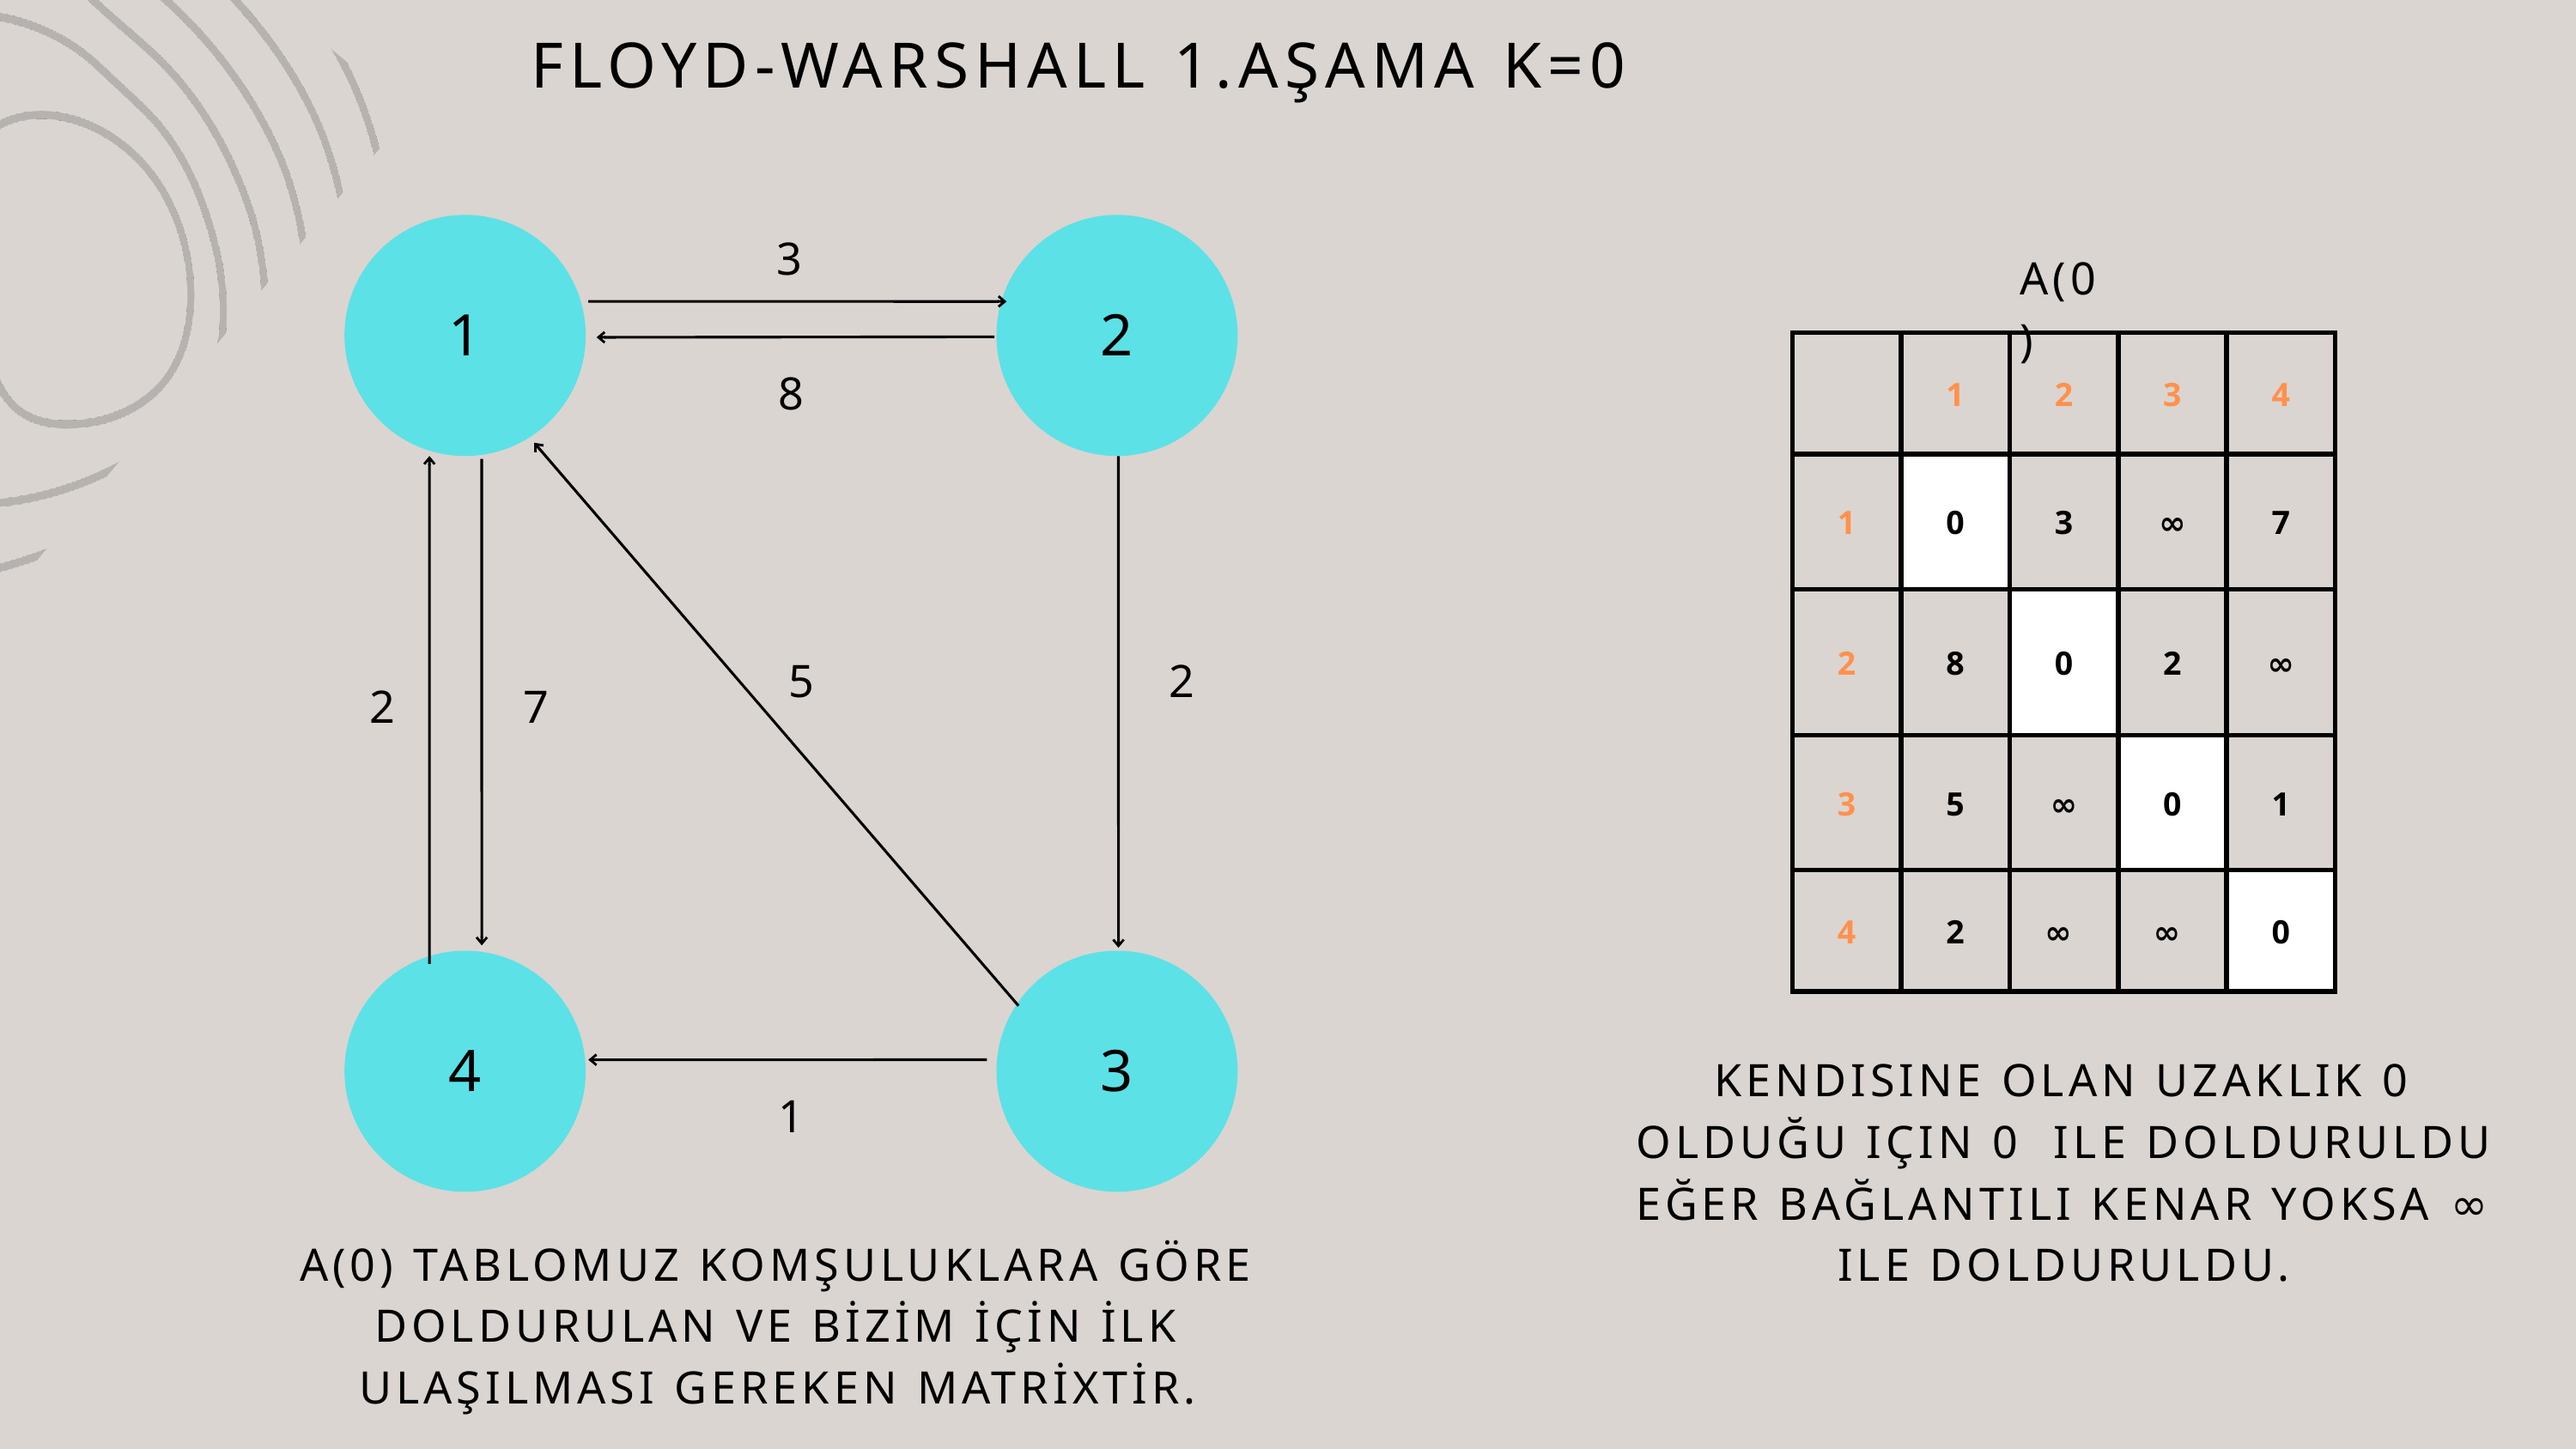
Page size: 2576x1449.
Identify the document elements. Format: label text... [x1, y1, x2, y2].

table_cell 5 [1904, 737, 2008, 868]
table_cell ∞ [2121, 457, 2224, 587]
text_box [0, 0, 409, 605]
table_header 2 [2012, 335, 2116, 452]
table_cell 1 [2229, 737, 2333, 868]
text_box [343, 215, 586, 457]
table_cell 2 [1795, 591, 1899, 733]
table_header 4 [2229, 335, 2333, 452]
text_box [1112, 464, 1125, 949]
text_box [475, 464, 489, 946]
table_cell 2 [2121, 591, 2224, 733]
text_box 3 [776, 221, 802, 284]
table_cell ∞ [2012, 737, 2116, 868]
table_cell 0 [1904, 457, 2008, 587]
table_cell ∞ [2121, 872, 2224, 989]
table_header 3 [2121, 335, 2224, 452]
text_box FLOYD-WARSHALL 1.AŞAMA K=0 [290, 14, 1954, 101]
text_box 5 [788, 644, 815, 706]
table_cell ∞ [2229, 591, 2333, 733]
text_box 2 [369, 670, 396, 732]
text_box A(0) [2020, 242, 2108, 367]
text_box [343, 950, 586, 1192]
table_header 1 [1904, 335, 2008, 452]
table_cell ∞ [2012, 872, 2116, 989]
table_cell 8 [1904, 591, 2008, 733]
table_cell 2 [1904, 872, 2008, 989]
text_box KENDISINE OLAN UZAKLIK 0 OLDUĞU IÇIN 0 ILE DOLDURULDU EĞER BAĞLANTILI KENAR YOKSA ∞ ILE DOLDURULDU. [1620, 1043, 2507, 1291]
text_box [996, 215, 1238, 457]
text_box 7 [523, 670, 545, 732]
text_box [996, 950, 1238, 1192]
table_cell 1 [1795, 457, 1899, 587]
table_cell 0 [2229, 872, 2333, 989]
text_box 2 [1169, 644, 1195, 706]
text_box 8 [777, 357, 805, 420]
table_cell 4 [1795, 872, 1899, 989]
table_cell 3 [1795, 737, 1899, 868]
table_cell 0 [2012, 591, 2116, 733]
table_cell 3 [2012, 457, 2116, 587]
table_cell 0 [2121, 737, 2224, 868]
text_box 1 [778, 1079, 800, 1142]
table_header [1795, 335, 1899, 452]
table_cell 7 [2229, 457, 2333, 587]
text_box A(0) TABLOMUZ KOMŞULUKLARA GÖRE DOLDURULAN VE BİZİM İÇİN İLK ULAŞILMASI GEREKEN MATRİXTİR. [259, 1228, 1297, 1414]
